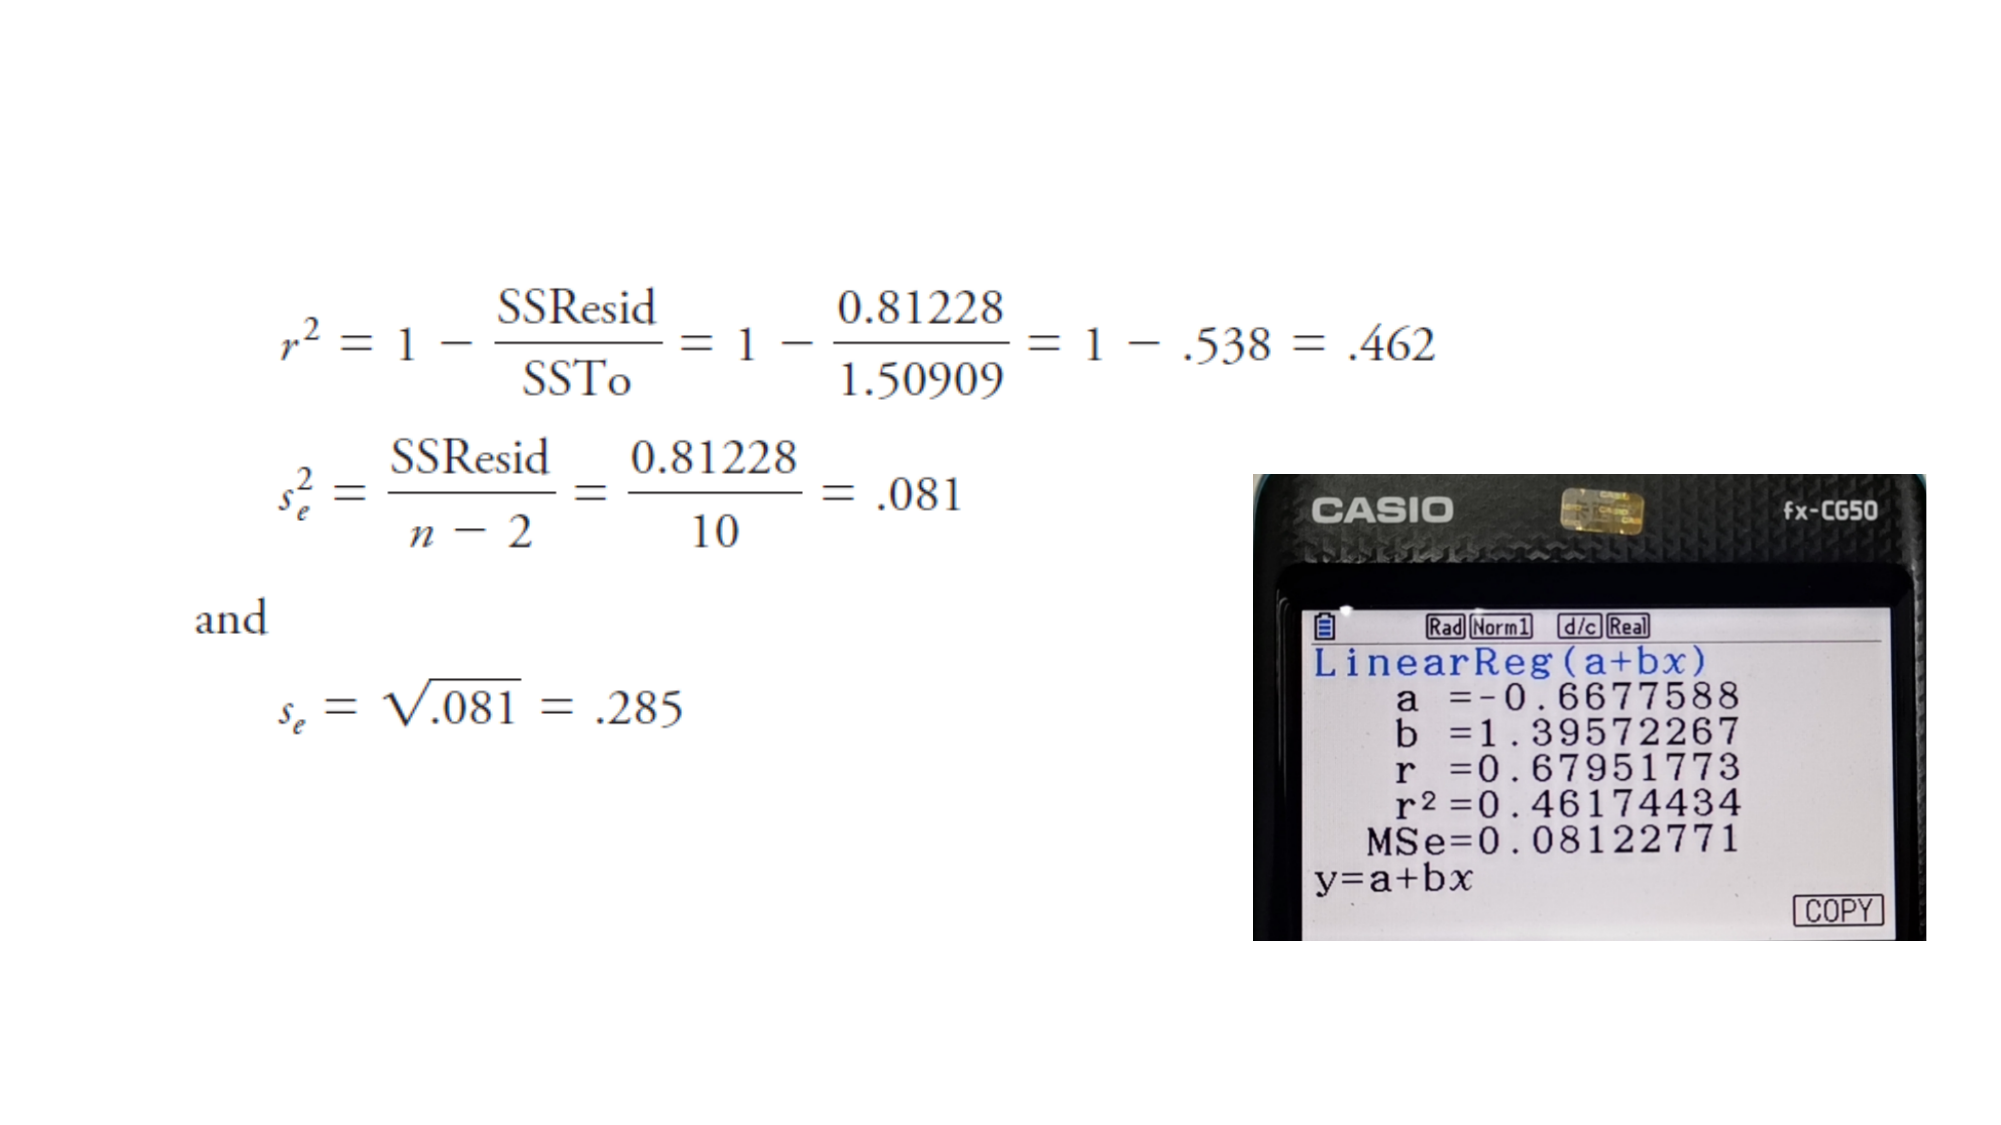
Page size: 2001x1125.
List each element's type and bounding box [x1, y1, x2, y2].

picture [150, 272, 1927, 1045]
